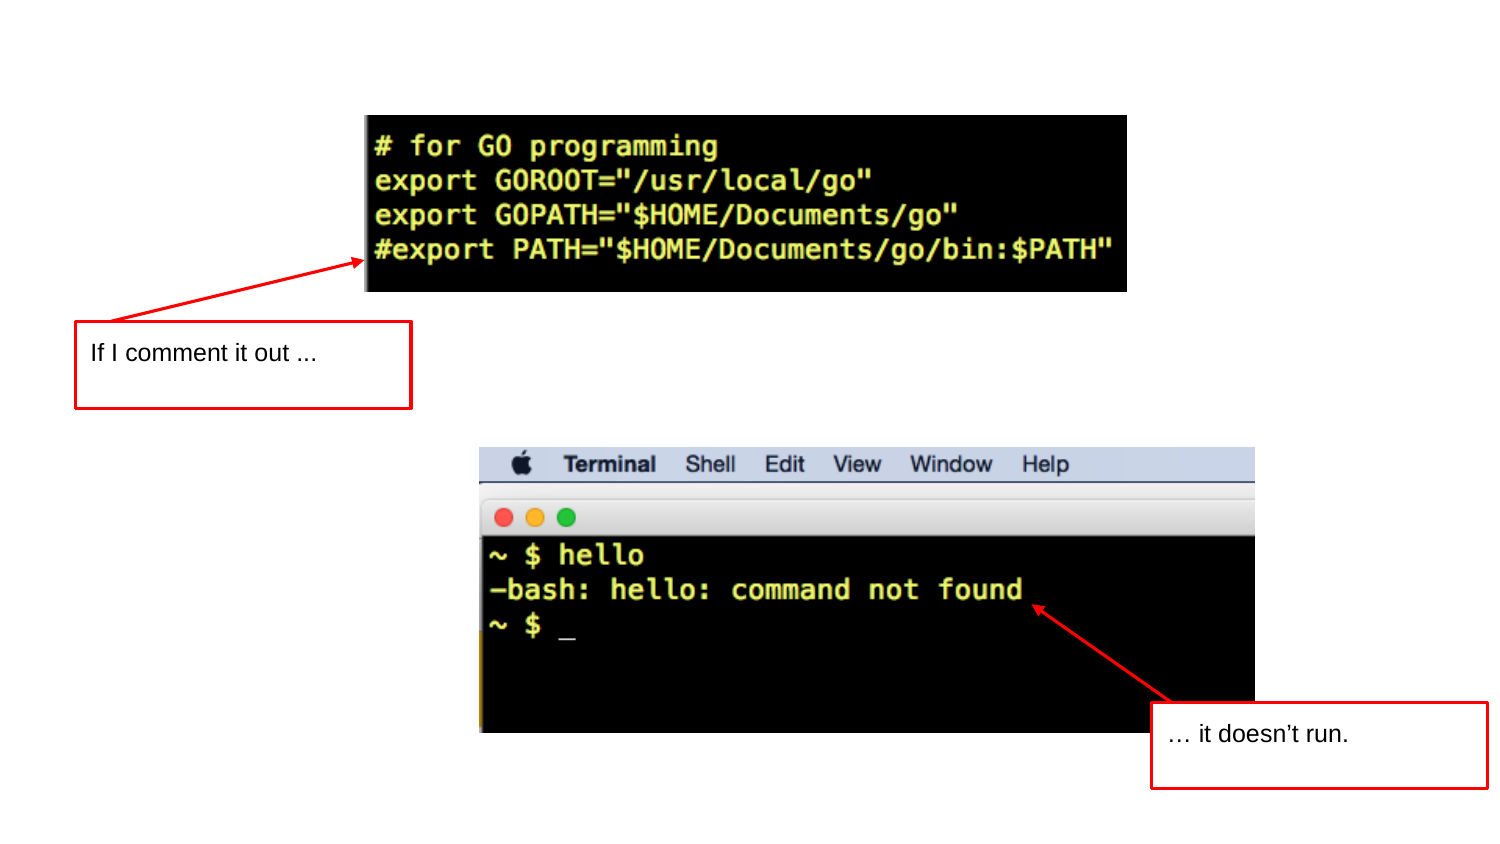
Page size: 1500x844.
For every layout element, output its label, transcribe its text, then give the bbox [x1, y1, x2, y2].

picture [479, 447, 1255, 733]
text_box … it doesn’t run. [1151, 702, 1488, 789]
picture [364, 115, 1128, 293]
text_box If I comment it out ... [75, 321, 411, 409]
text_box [110, 259, 365, 322]
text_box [1031, 603, 1214, 732]
